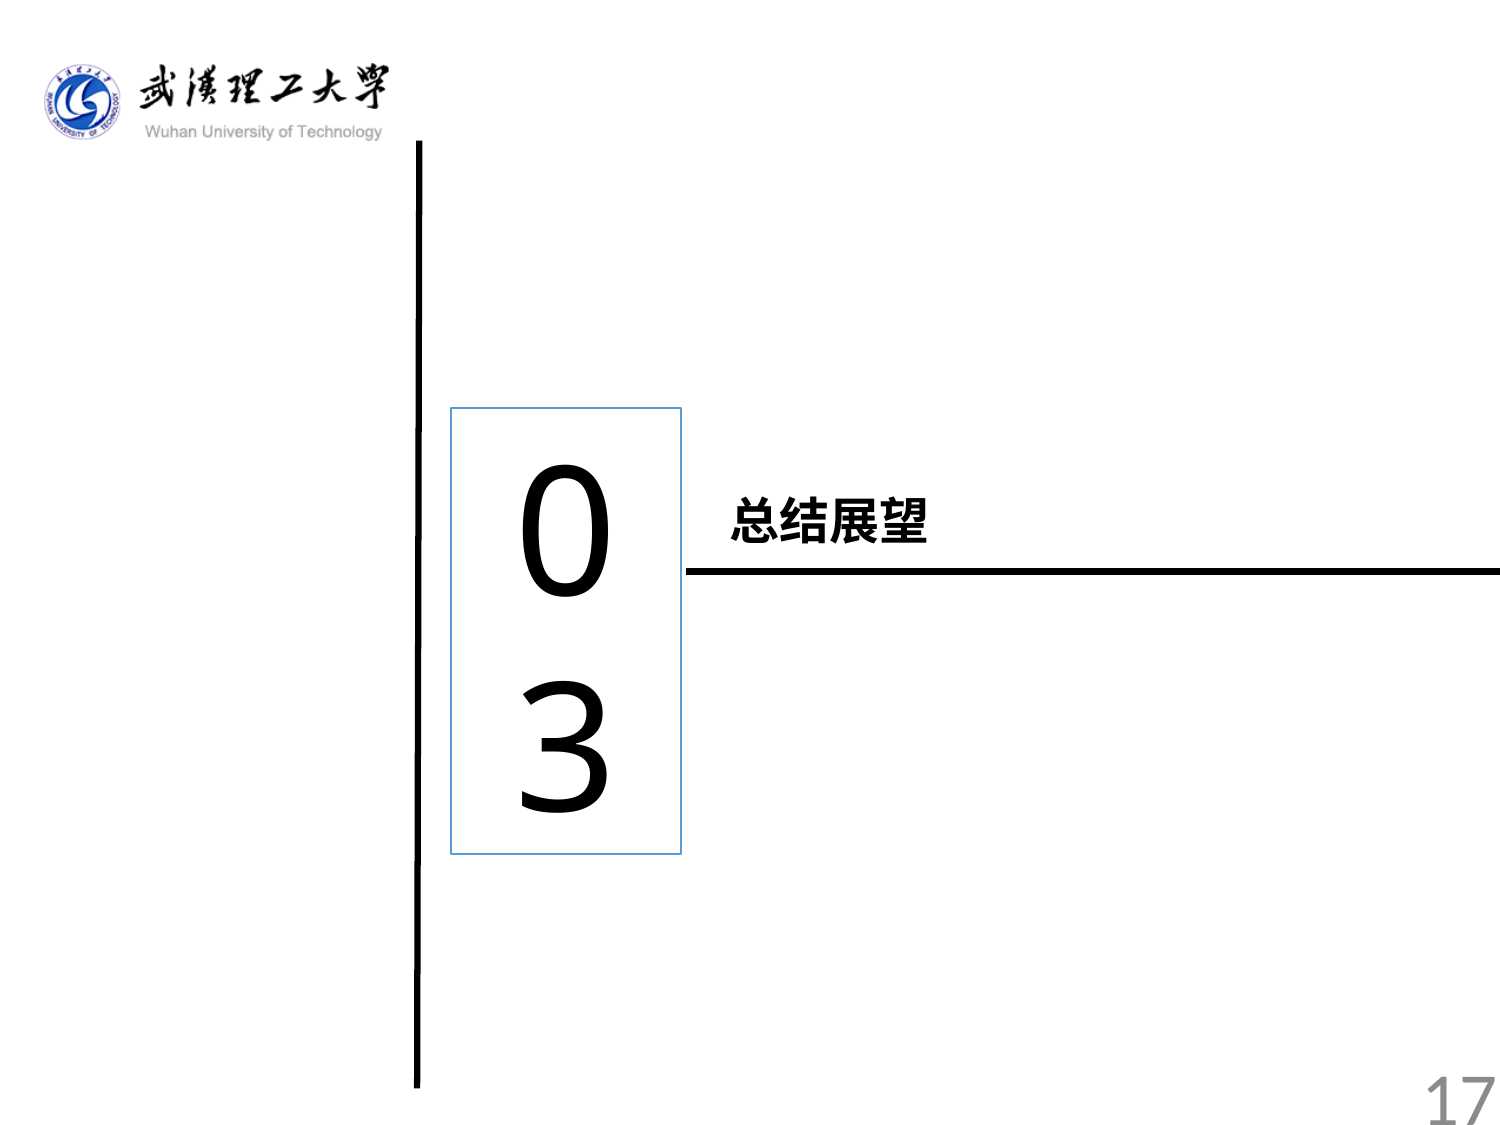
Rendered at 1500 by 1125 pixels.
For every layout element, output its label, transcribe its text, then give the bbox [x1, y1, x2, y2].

text_box 总结展望 [714, 482, 1291, 557]
slide_number 17 [1174, 1065, 1500, 1125]
picture [43, 63, 396, 141]
text_box 03 [450, 408, 682, 855]
